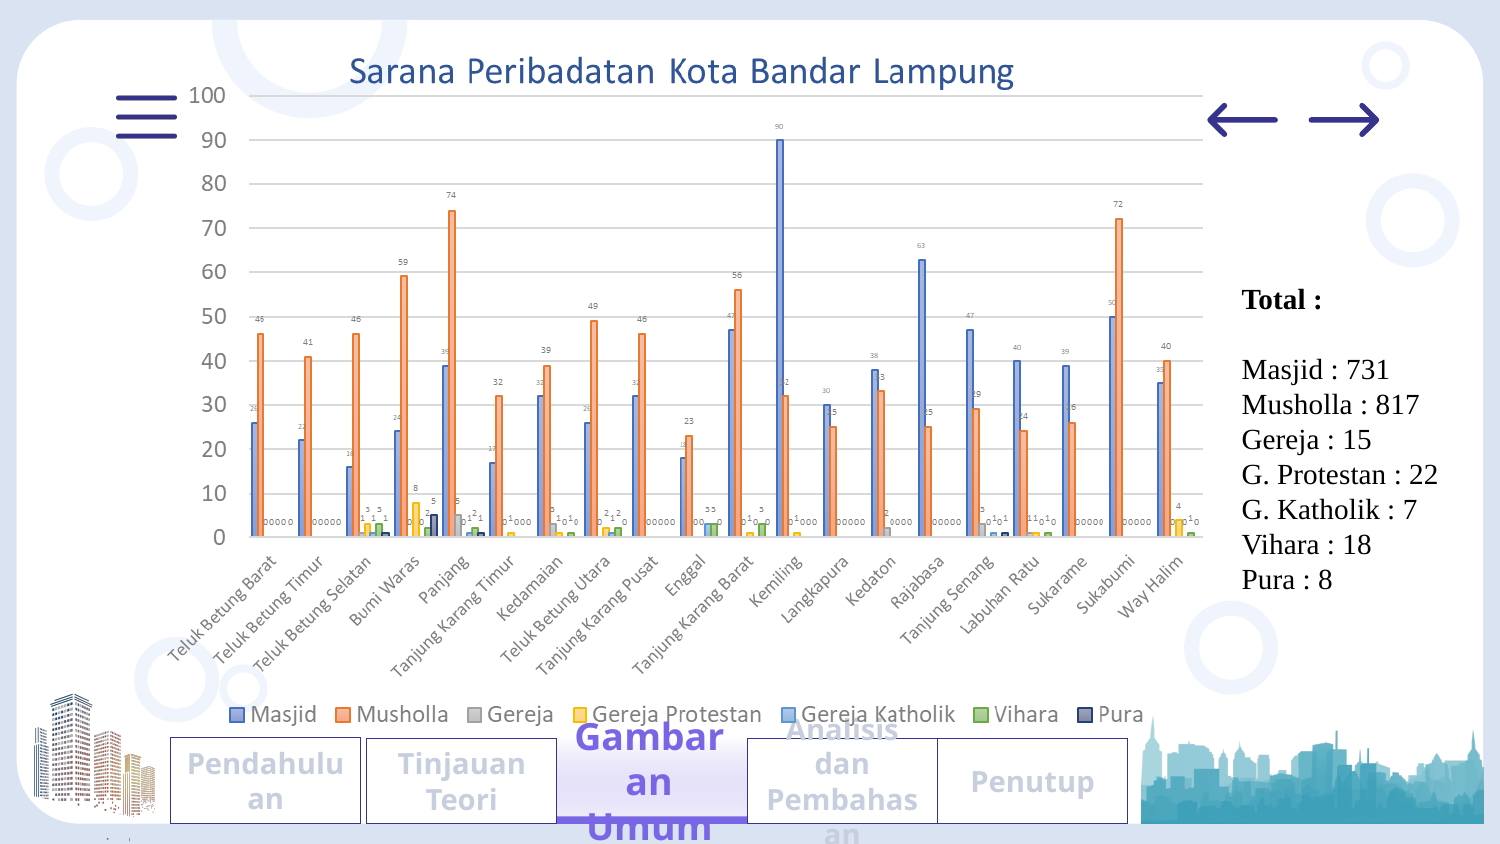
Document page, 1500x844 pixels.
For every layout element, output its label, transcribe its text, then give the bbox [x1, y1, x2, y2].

text_box Gambaran Umum [557, 756, 747, 816]
text_box Penutup [937, 756, 1128, 824]
picture [33, 30, 1484, 844]
text_box Analisis dan Pembahasan [747, 756, 937, 824]
text_box [1213, 102, 1278, 138]
text_box Pendahuluan [170, 756, 361, 824]
text_box [557, 816, 747, 824]
text_box Total : Masjid : 731 Musholla : 817 Gereja : 15 G. Protestan : 22 G. Katholik : 7 Vihara : 18 Pura : 8 [1226, 272, 1454, 603]
text_box [1308, 102, 1380, 138]
text_box Tinjauan Teori [366, 756, 557, 824]
